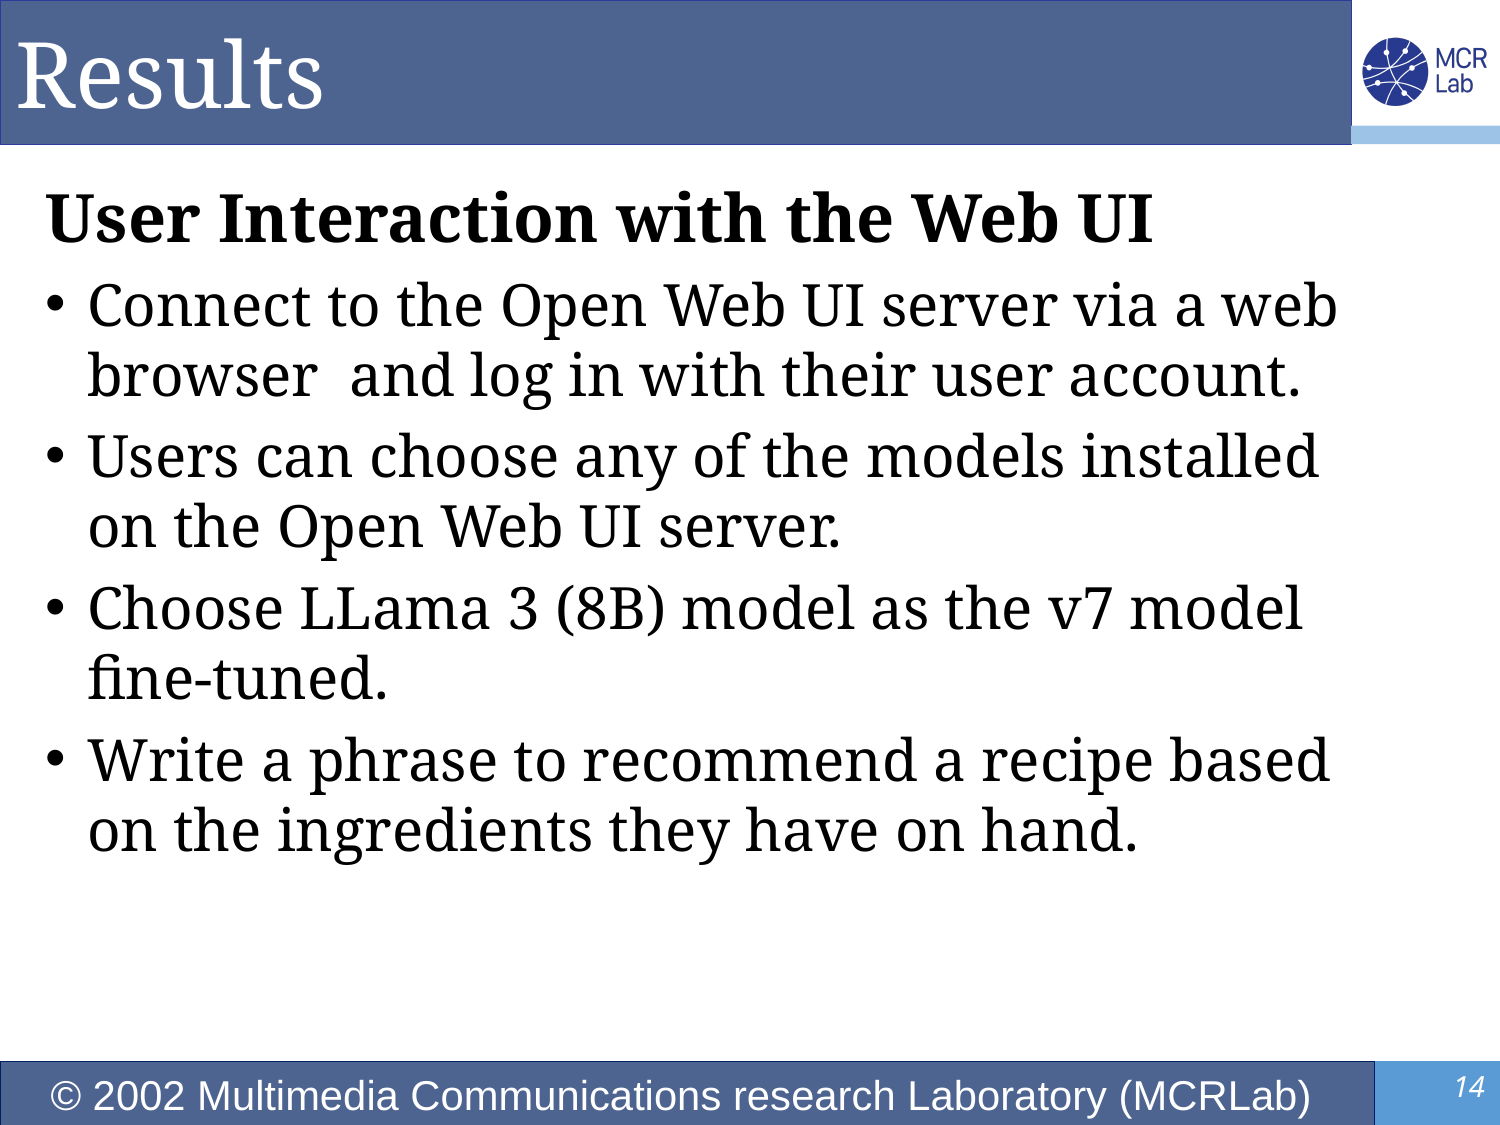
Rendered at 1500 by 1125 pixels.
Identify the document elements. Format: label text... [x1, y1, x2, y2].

list User Interaction with the Web UI Connect to the Open Web UI server via a web browser and log in with their user account. Users can choose any of the models installed on the Open Web UI server. Choose LLama 3 (8B) model as the v7 model fine-tuned. Write a phrase to recommend a recipe based on the ingredients they have on hand. [15, 161, 1402, 1030]
title Results [0, 2, 1335, 110]
